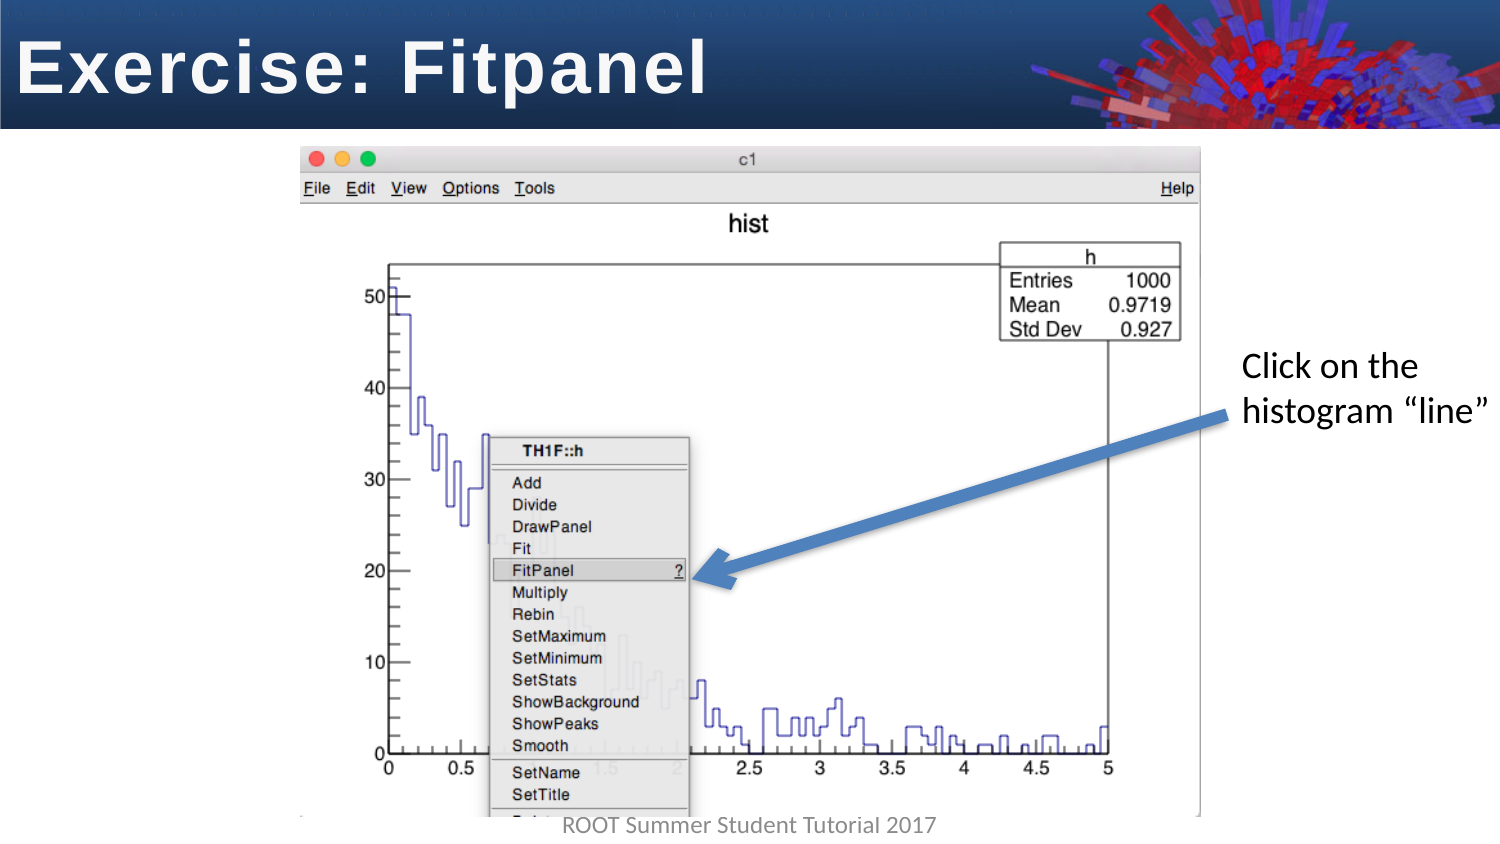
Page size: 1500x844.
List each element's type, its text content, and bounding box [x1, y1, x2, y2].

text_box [691, 414, 1228, 580]
picture [299, 146, 1201, 817]
text_box Exercise: Fitpanel [0, 0, 1500, 129]
footer ROOT Summer Student Tutorial 2017 [512, 825, 988, 844]
text_box Click on the histogram “line” [1227, 333, 1500, 439]
